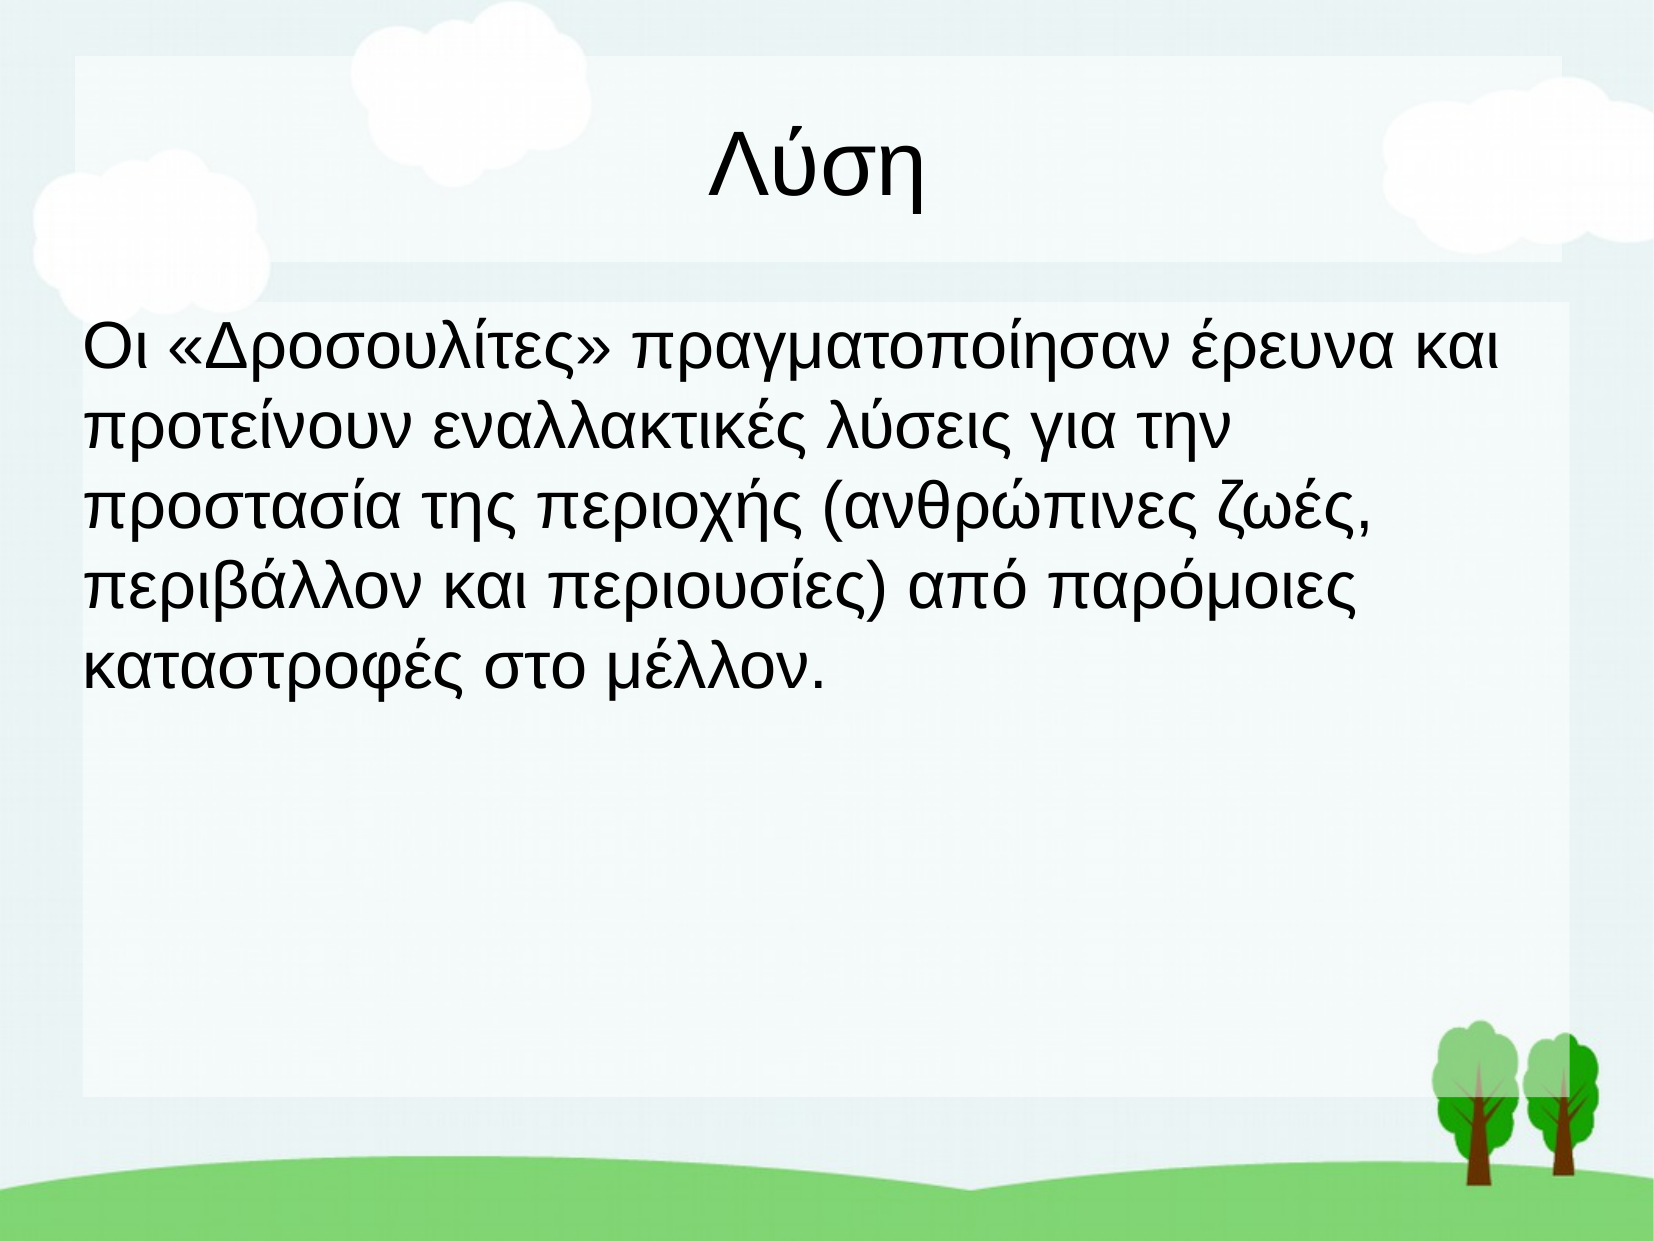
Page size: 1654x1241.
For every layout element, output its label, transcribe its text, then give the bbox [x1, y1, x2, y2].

text_box Οι «Δροσουλίτες» πραγματοποίησαν έρευνα και προτείνουν εναλλακτικές λύσεις για την προστασία της περιοχής (ανθρώπινες ζωές, περιβάλλον και περιουσίες) από παρόμοιες καταστροφές στο μέλλον. [82, 302, 1570, 1098]
text_box Λύση [74, 56, 1562, 263]
picture [0, 0, 1654, 1241]
